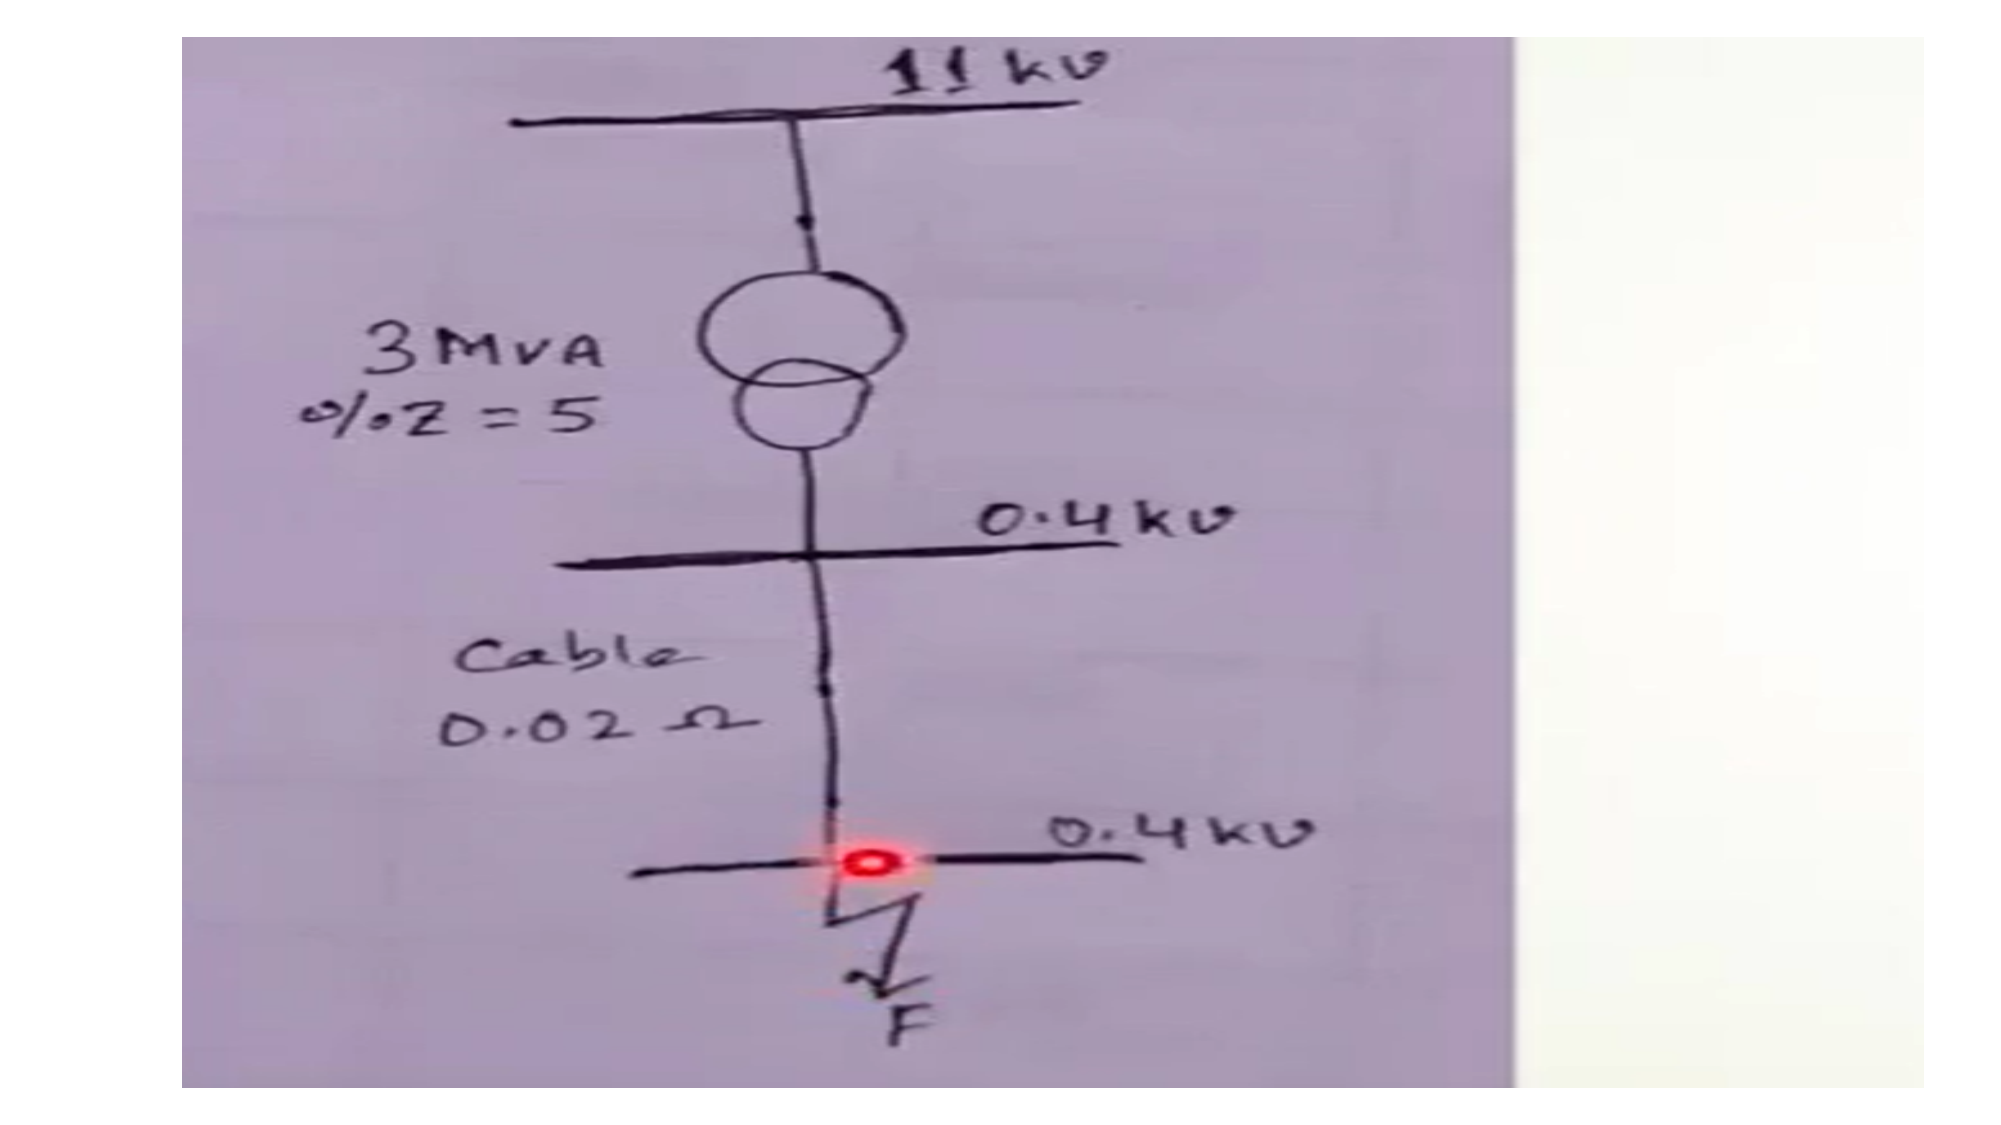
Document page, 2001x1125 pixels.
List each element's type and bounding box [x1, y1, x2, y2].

list [182, 37, 1924, 1088]
